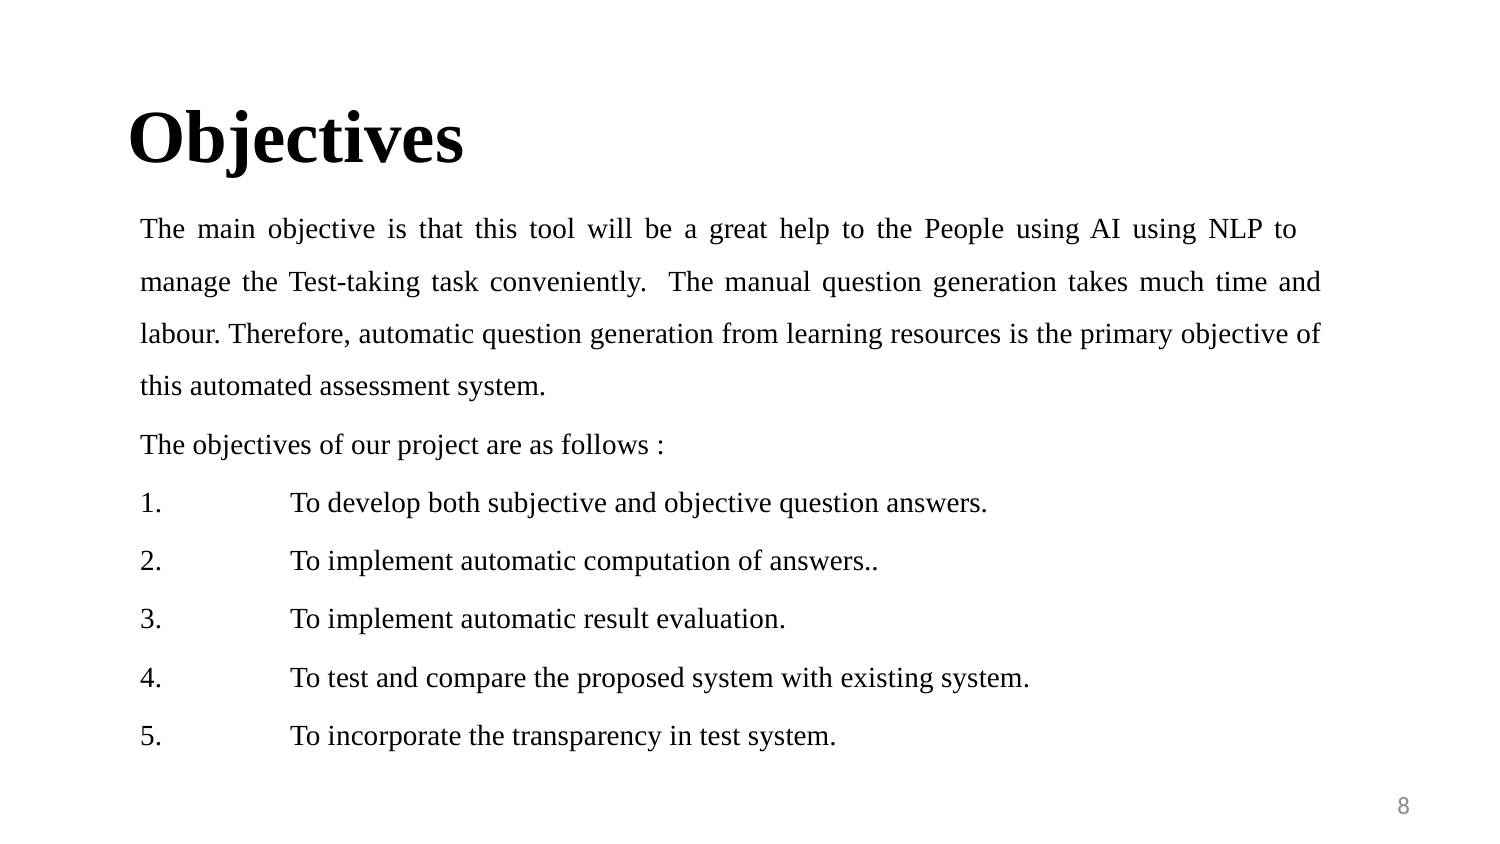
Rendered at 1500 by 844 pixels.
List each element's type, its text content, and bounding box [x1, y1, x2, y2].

subtitle The main objective is that this tool will be a great help to the People using AI using NLP to manage the Test-taking task conveniently. The manual question generation takes much time and labour. Therefore, automatic question generation from learning resources is the primary objective of this automated assessment system. The objectives of our project are as follows : 1. To develop both subjective and objective question answers. 2. To implement automatic computation of answers.. 3. To implement automatic result evaluation. 4. To test and compare the proposed system with existing system. 5. To incorporate the transparency in test system. [125, 184, 1338, 744]
title Objectives [112, 56, 763, 210]
slide_number 8 [1074, 782, 1425, 827]
